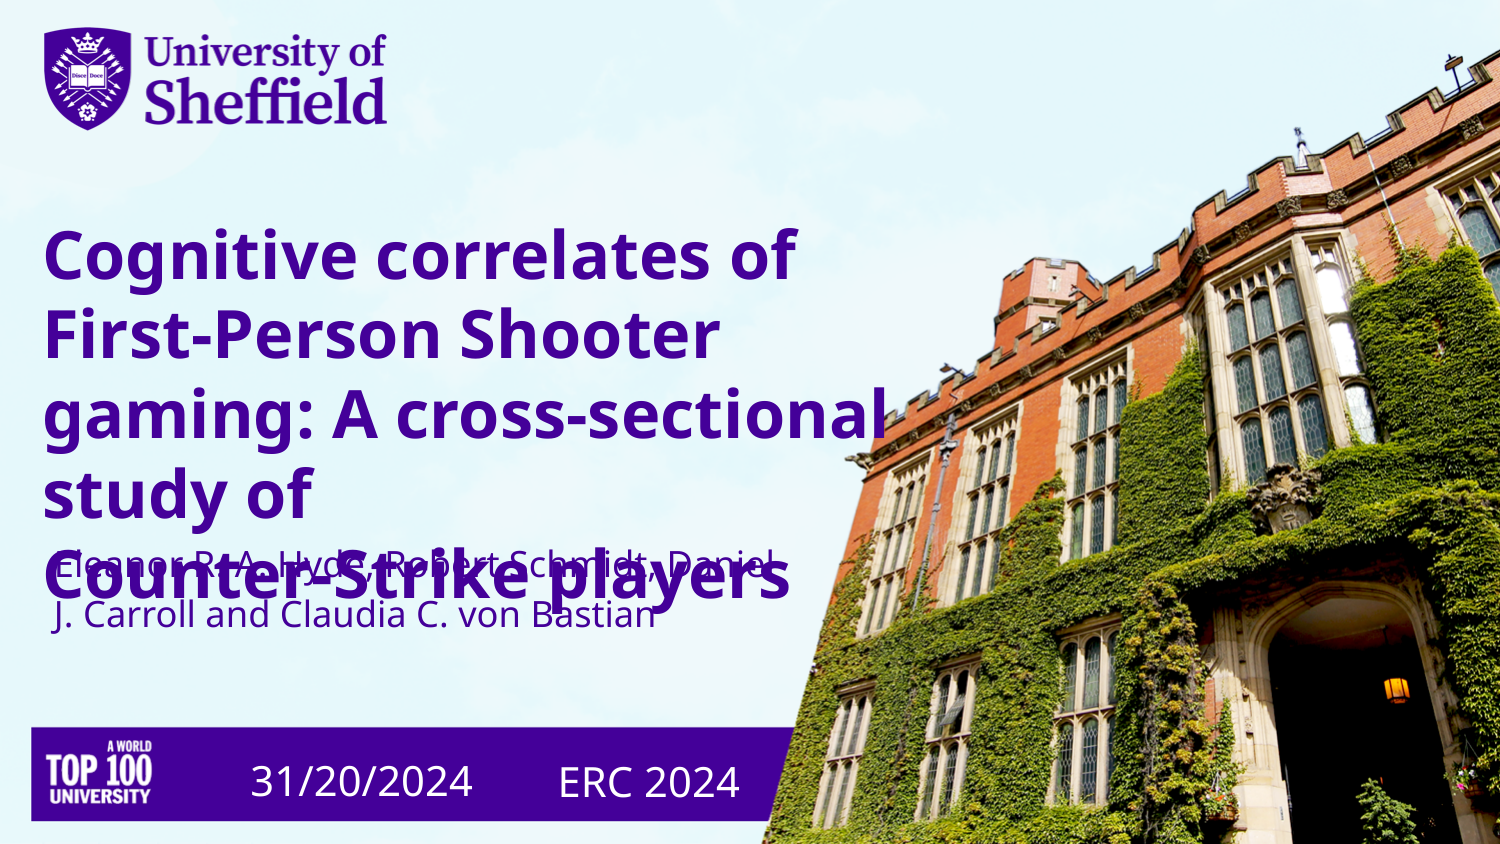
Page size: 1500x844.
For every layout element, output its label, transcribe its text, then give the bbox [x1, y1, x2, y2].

list ERC 2024 [530, 733, 779, 831]
list 31/20/2024 [222, 732, 511, 830]
list Eleanor R. A. Hyde, Robert Schmidt, Daniel J. Carroll and Claudia C. von Bastian [27, 519, 797, 666]
picture [0, 0, 1500, 844]
title Cognitive correlates of First-Person Shooter gaming: A cross-sectional study of Counter-Strike players [27, 197, 922, 487]
